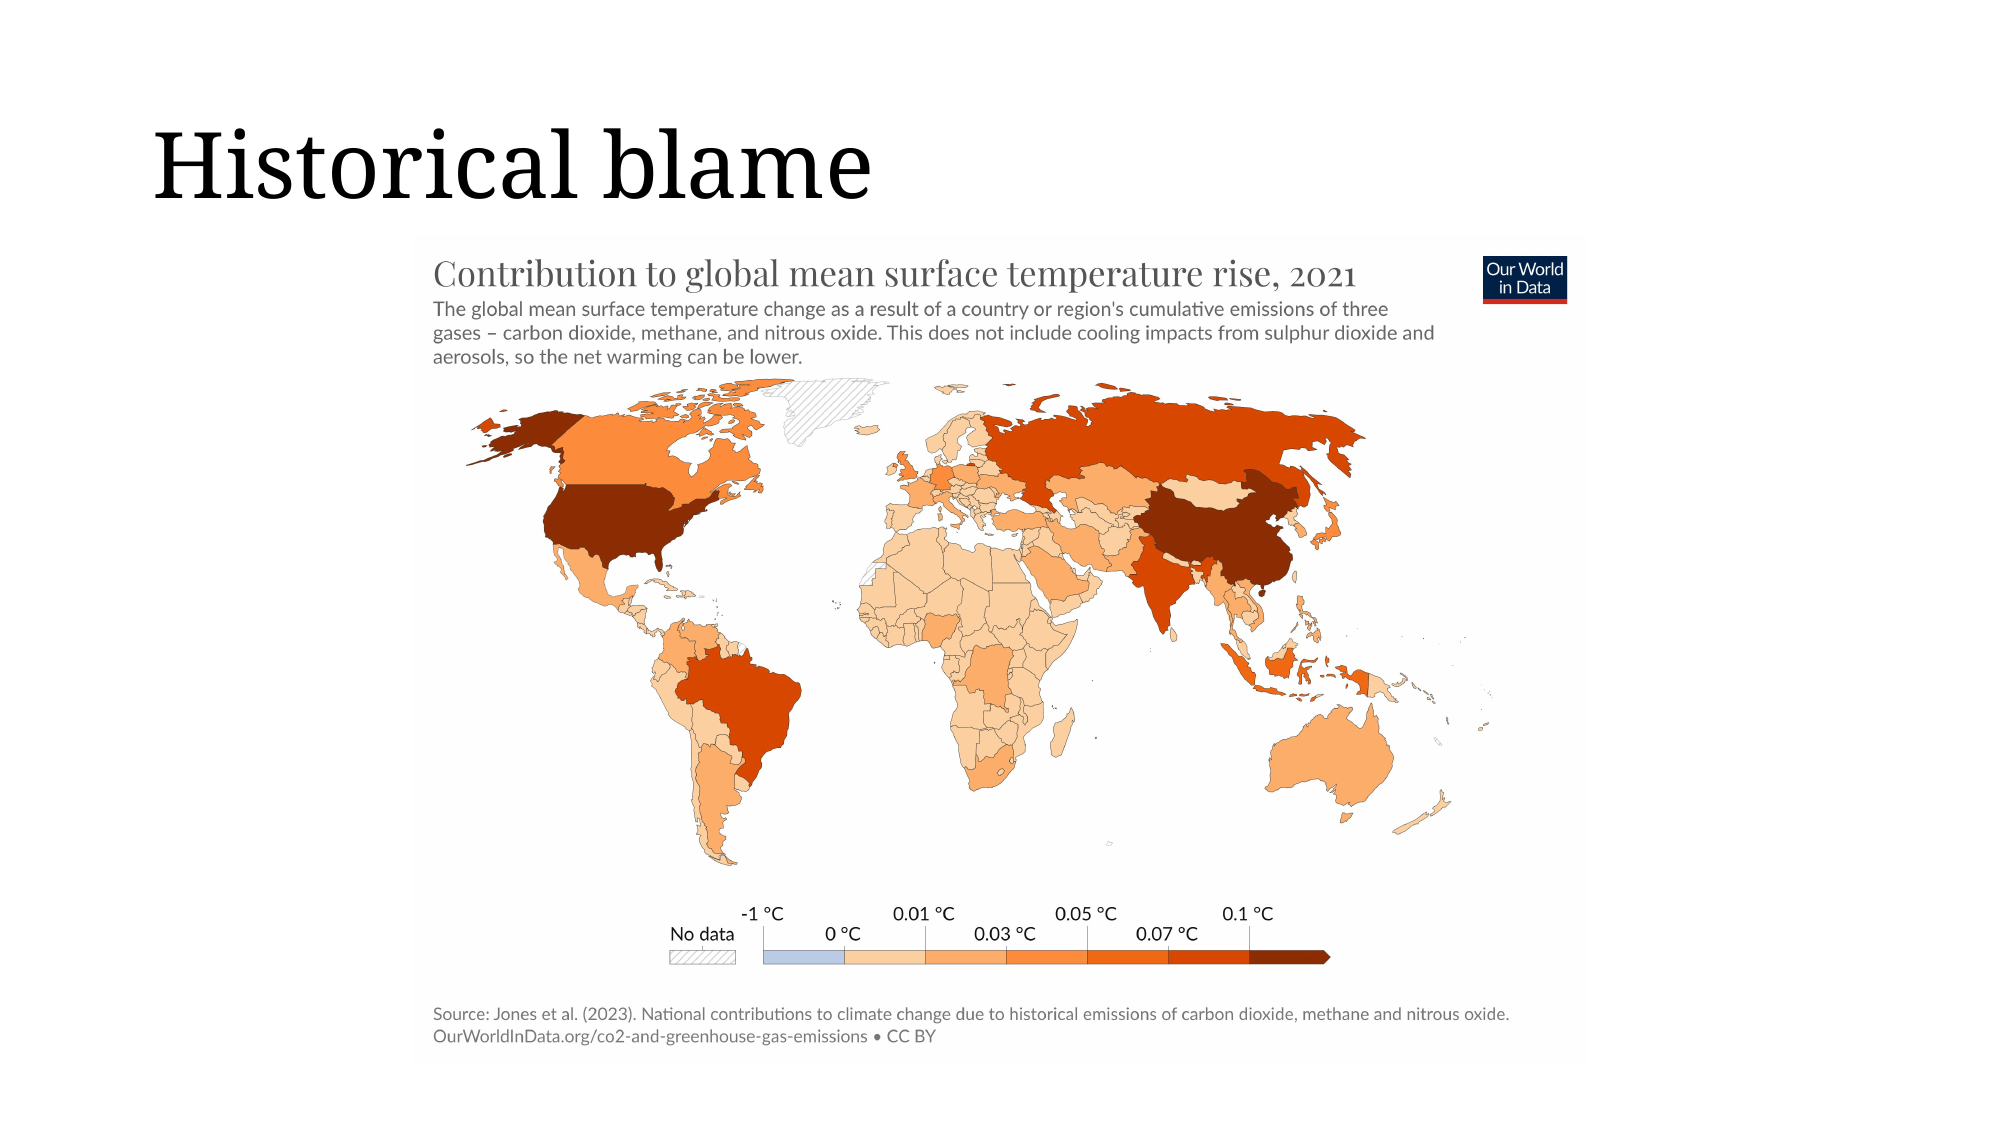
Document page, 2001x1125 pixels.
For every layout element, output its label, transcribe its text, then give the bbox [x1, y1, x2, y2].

title Historical blame [137, 59, 1863, 278]
picture [412, 235, 1588, 1066]
